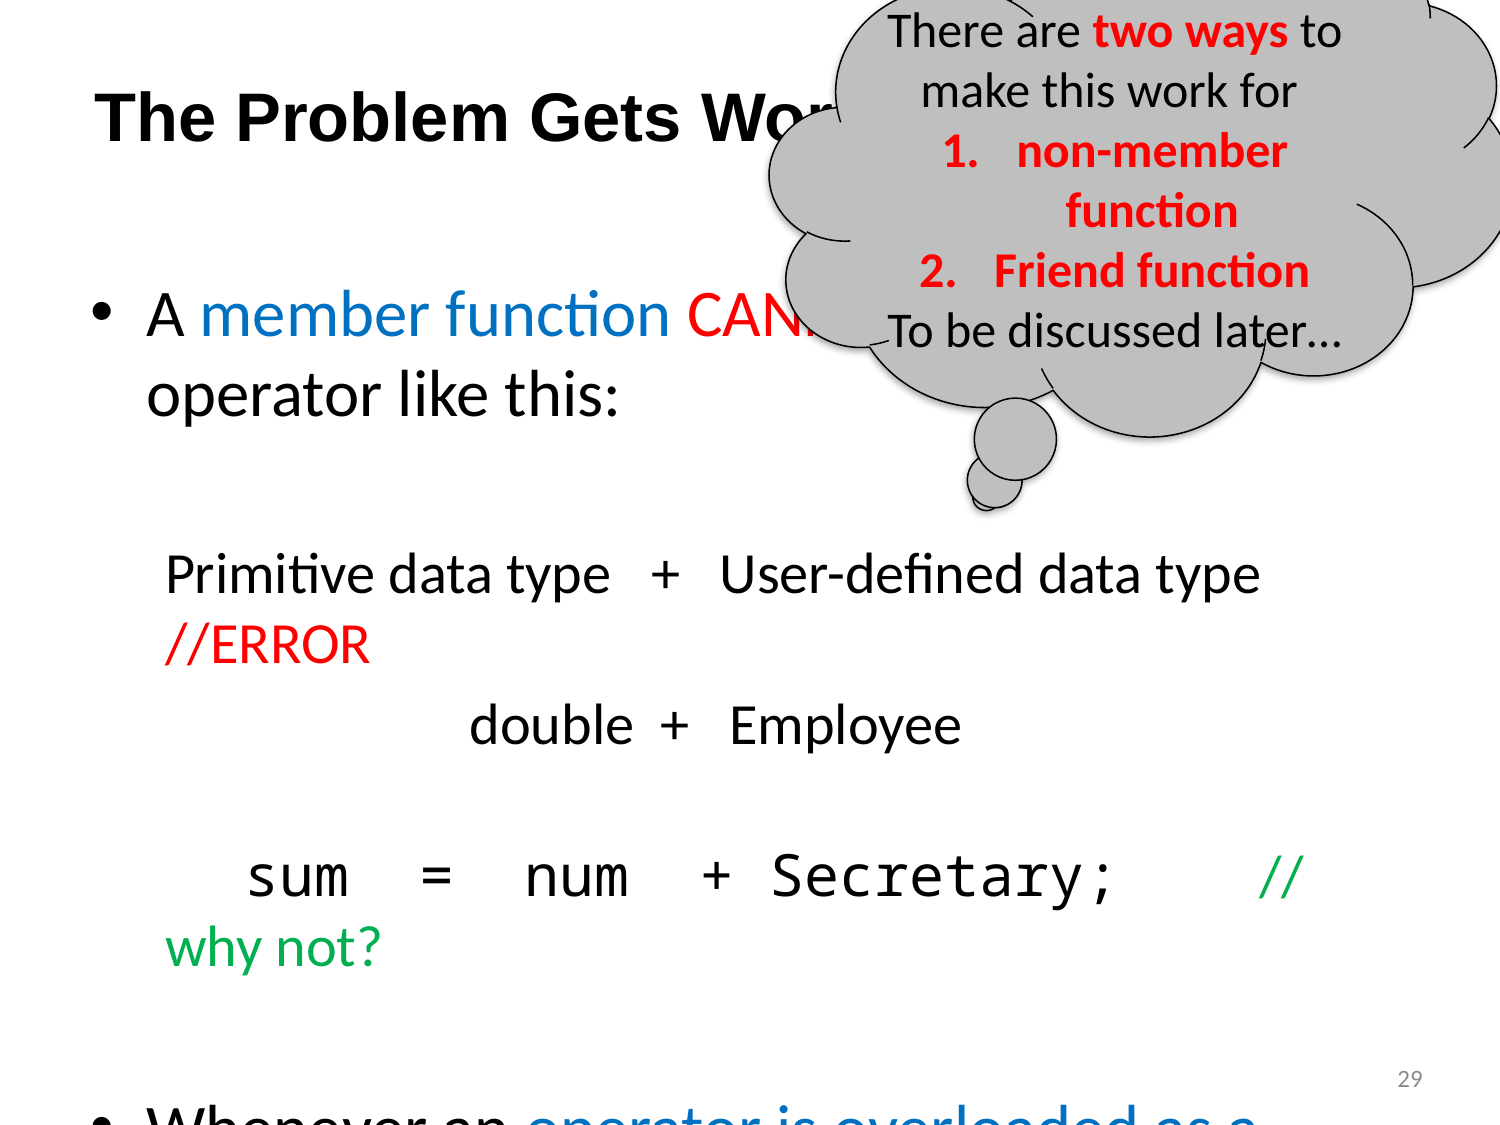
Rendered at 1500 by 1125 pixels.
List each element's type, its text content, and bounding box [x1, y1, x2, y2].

title The Problem Gets Worse [79, 46, 842, 183]
list A member function CANNOT overload an operator like this: Primitive data type + User-defined data type //ERROR double + Employee sum = num + Secretary; // why not? Whenever an operator is overloaded as a member function. The left operand must be of that SAME class. Here the left operand is a double, we cannot create an overloaded function in the double class [75, 262, 1425, 1005]
slide_number 29 [1087, 1047, 1438, 1108]
text_box There are two ways to make this work for non-member function Friend function To be discussed later… [768, 0, 1500, 512]
